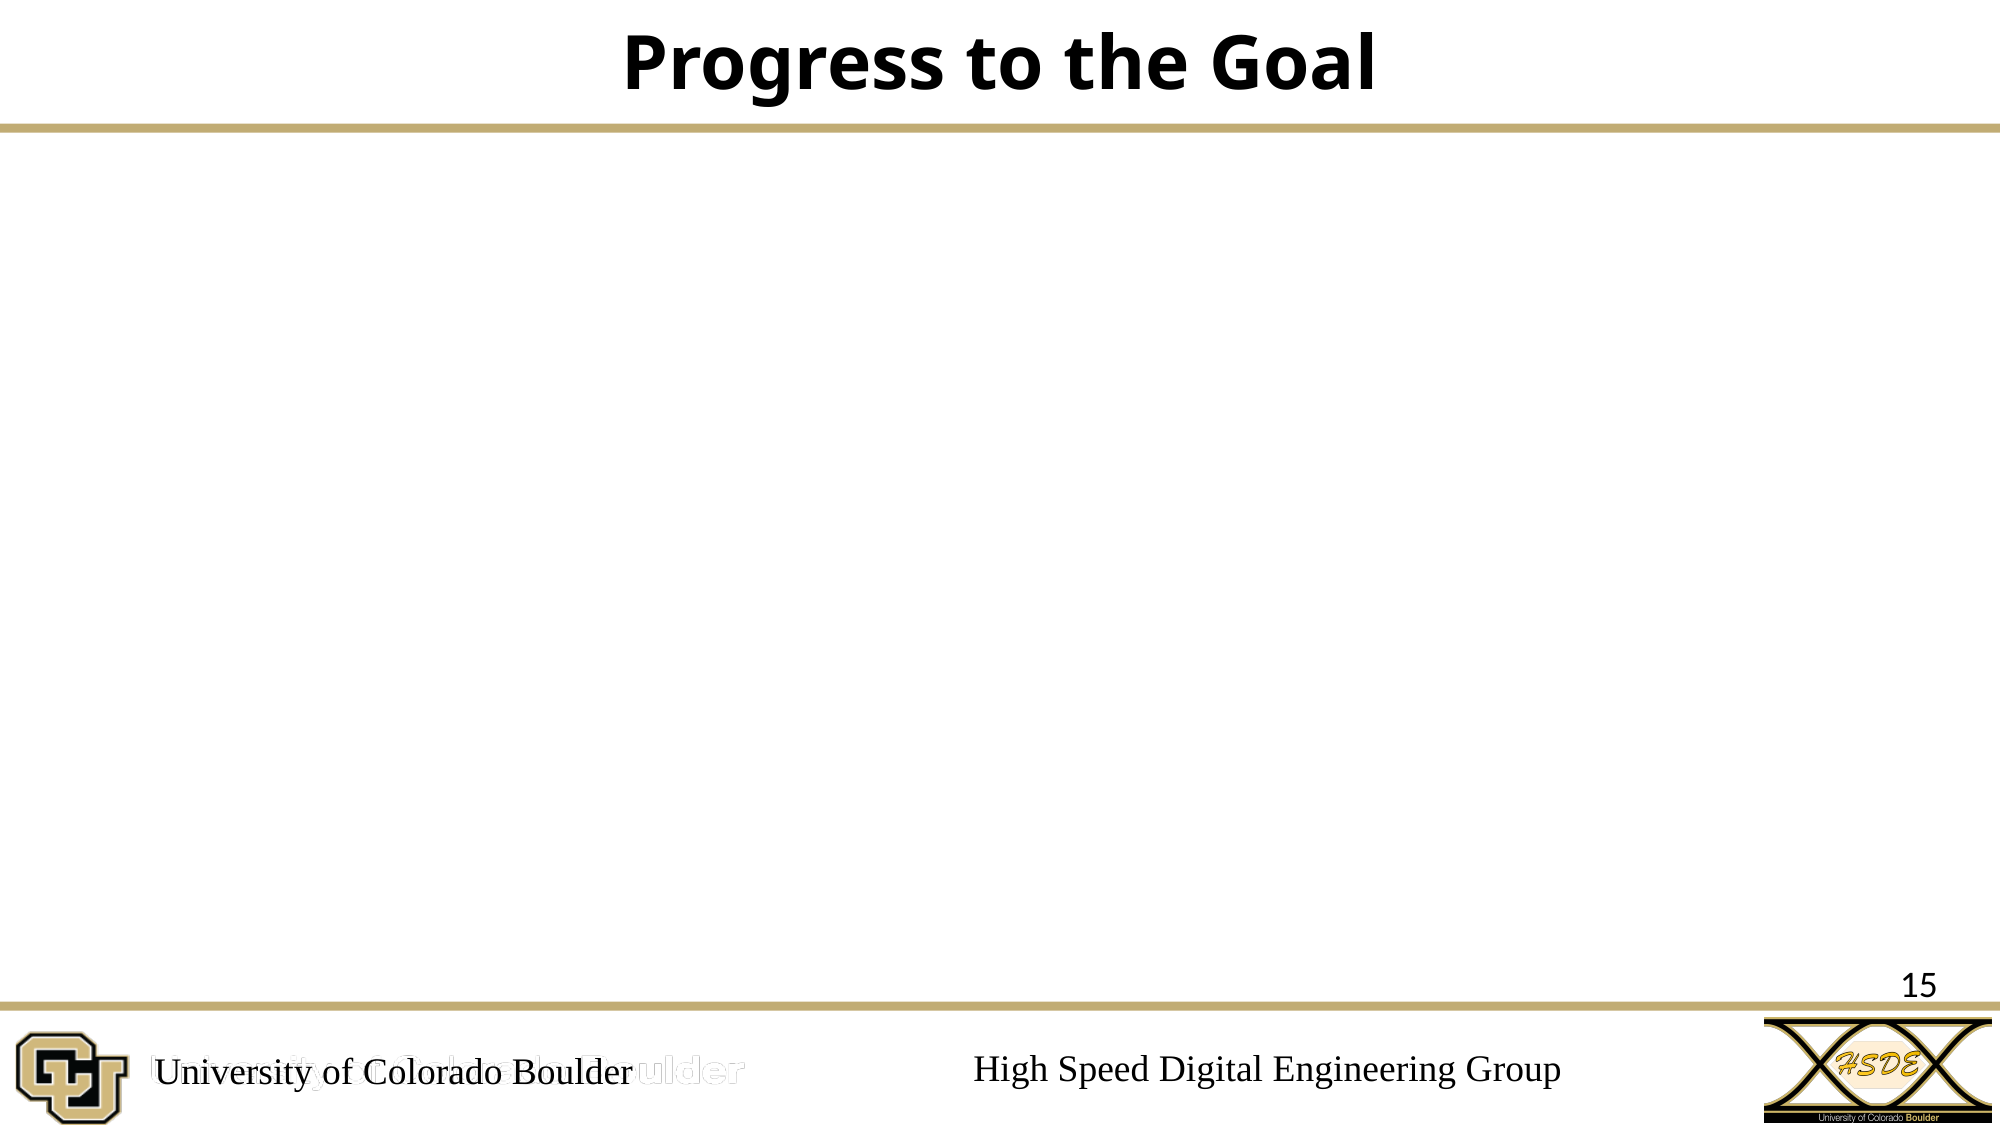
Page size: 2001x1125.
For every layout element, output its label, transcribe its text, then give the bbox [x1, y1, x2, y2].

picture [1764, 1017, 1992, 1123]
title Progress to the Goal [0, 9, 2000, 120]
slide_number 15 [1885, 952, 2000, 1013]
picture [15, 1011, 794, 1125]
